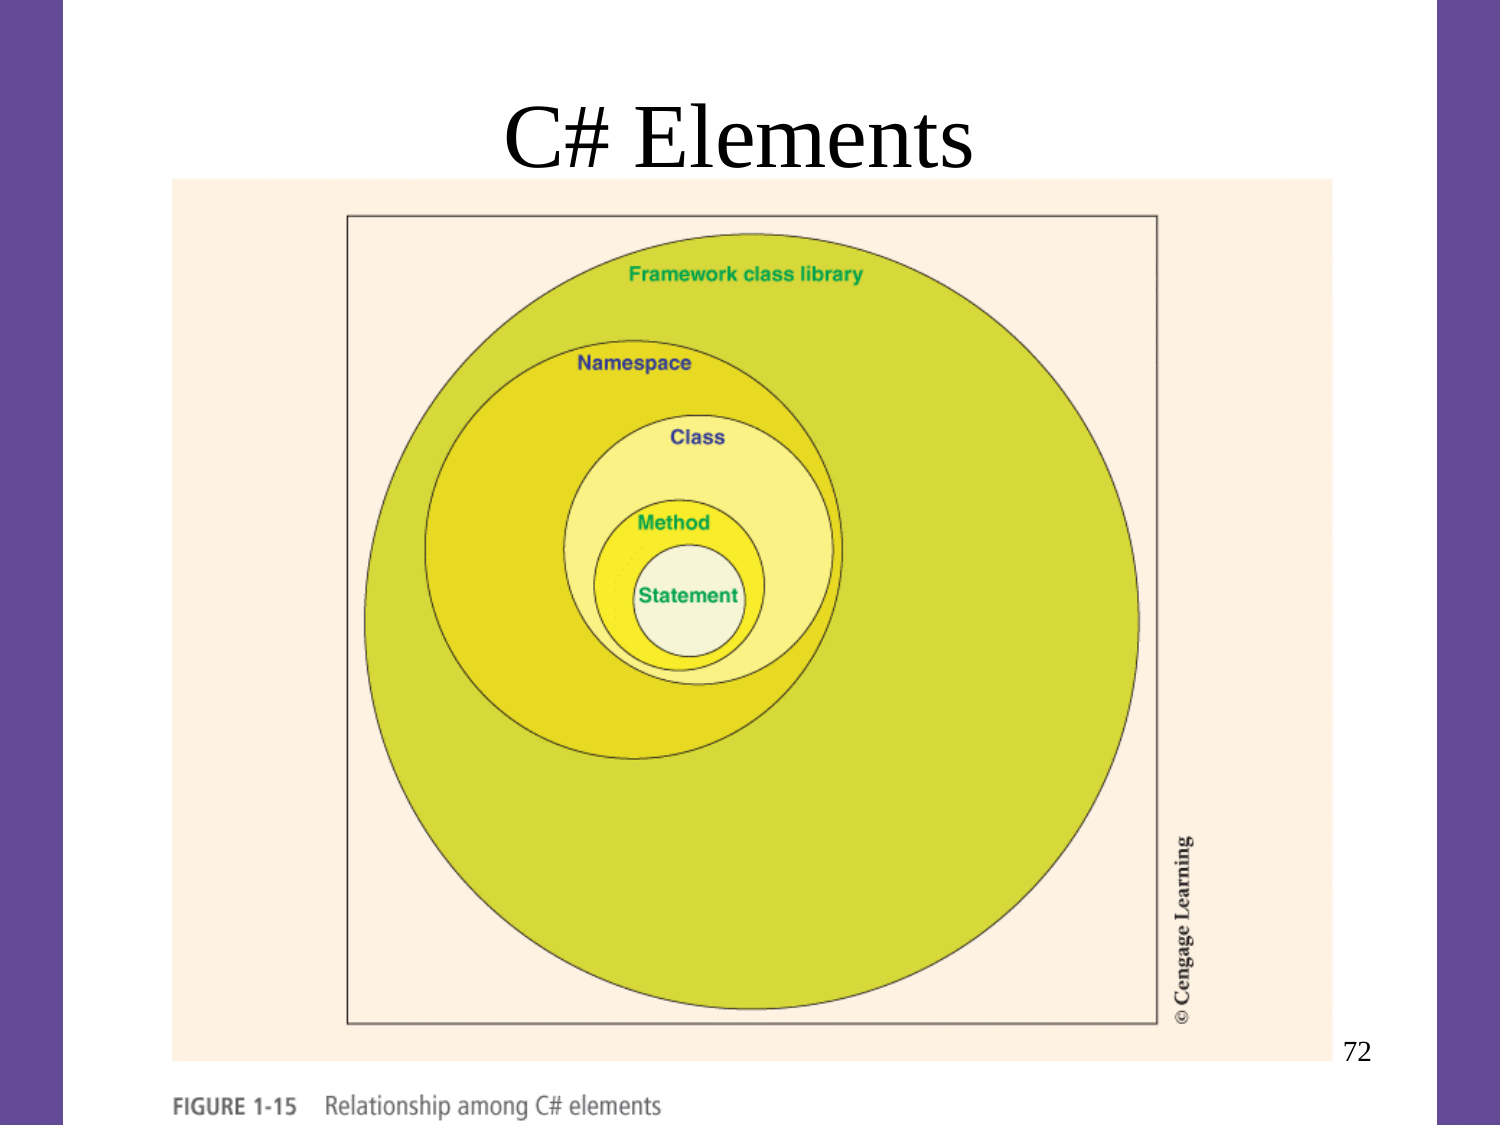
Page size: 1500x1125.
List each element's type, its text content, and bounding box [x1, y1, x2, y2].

title C# Elements [112, 37, 1388, 225]
picture [0, 0, 63, 1125]
slide_number 72 [1342, 1024, 1388, 1101]
picture [1437, 0, 1500, 1125]
picture [168, 174, 1338, 1125]
